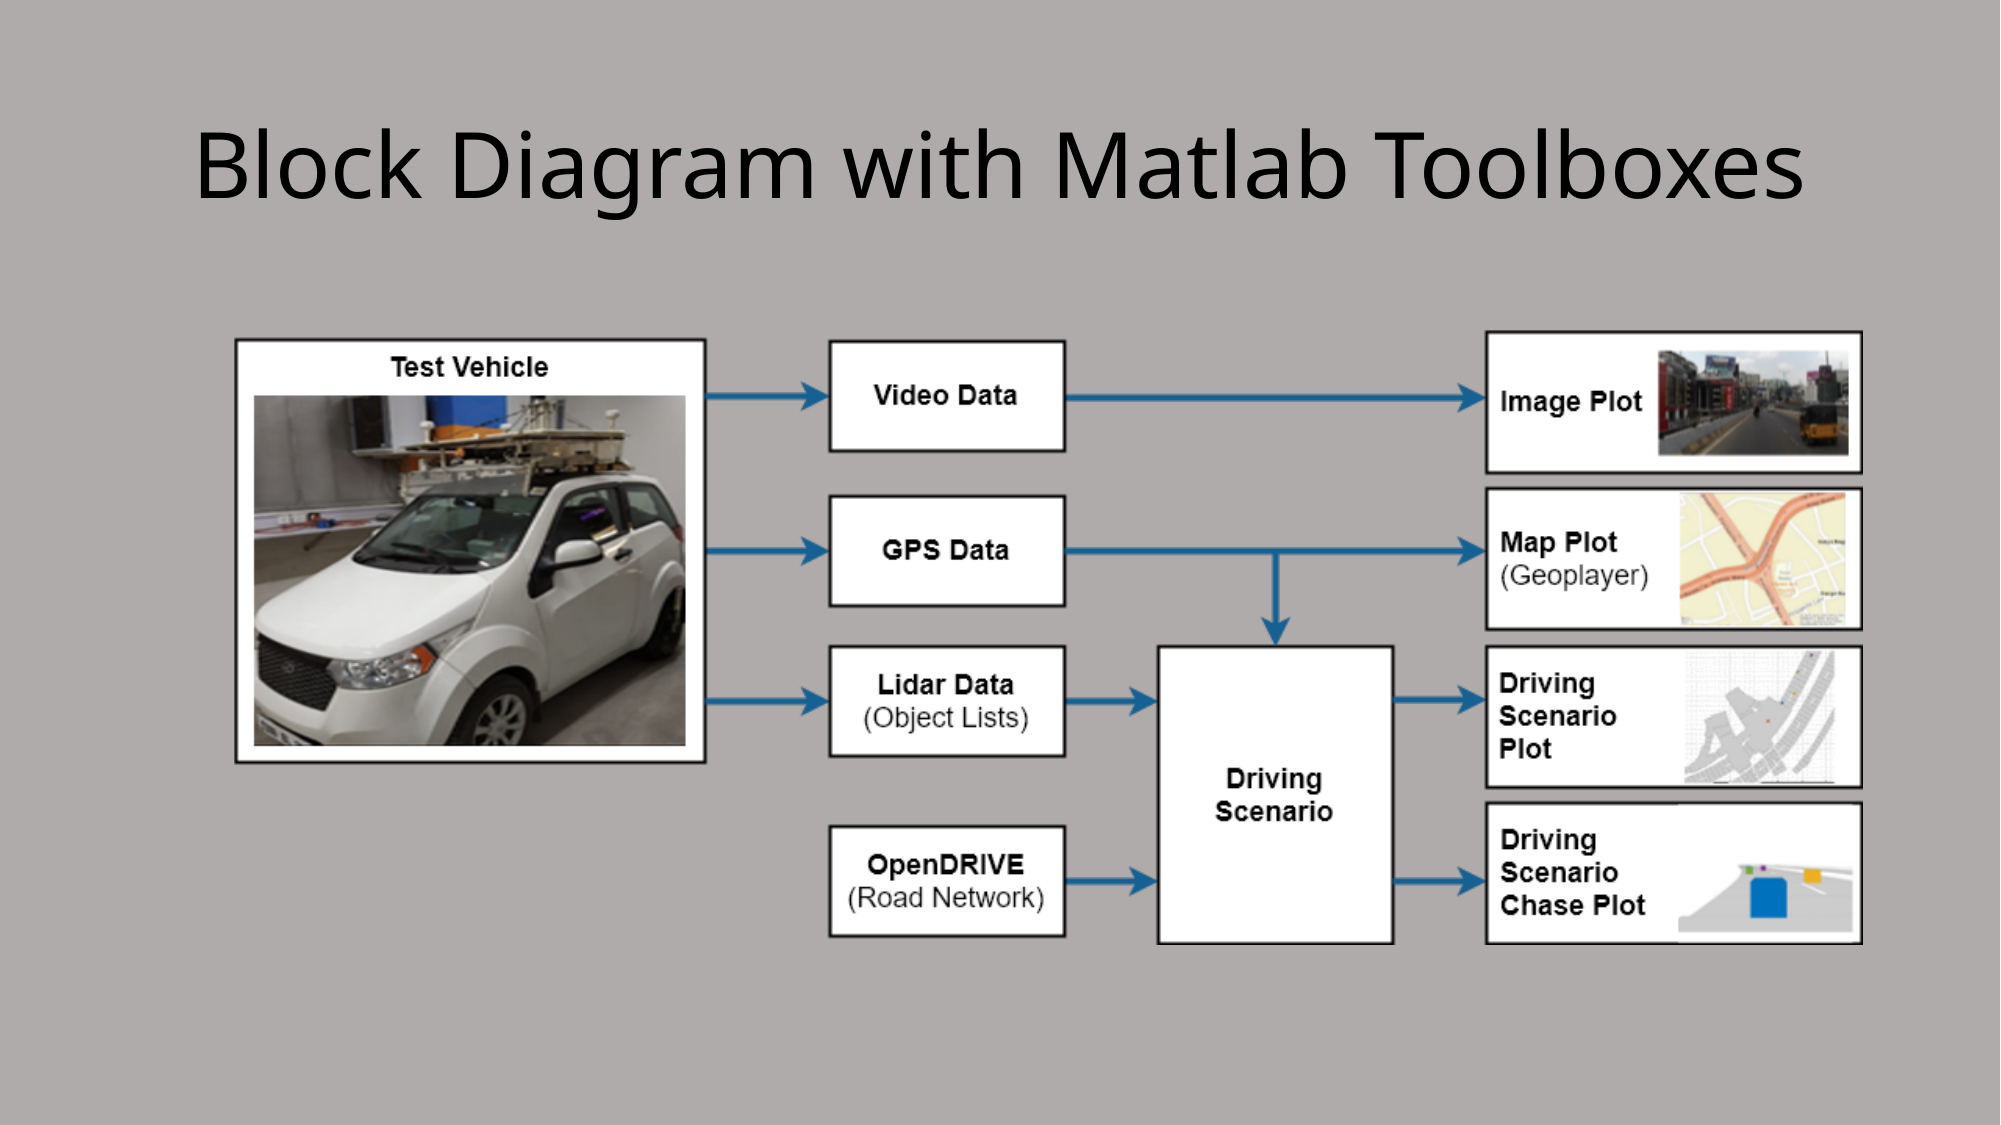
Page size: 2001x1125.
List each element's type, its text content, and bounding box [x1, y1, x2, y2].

title Block Diagram with Matlab Toolboxes [137, 59, 1863, 278]
picture [234, 330, 1863, 945]
